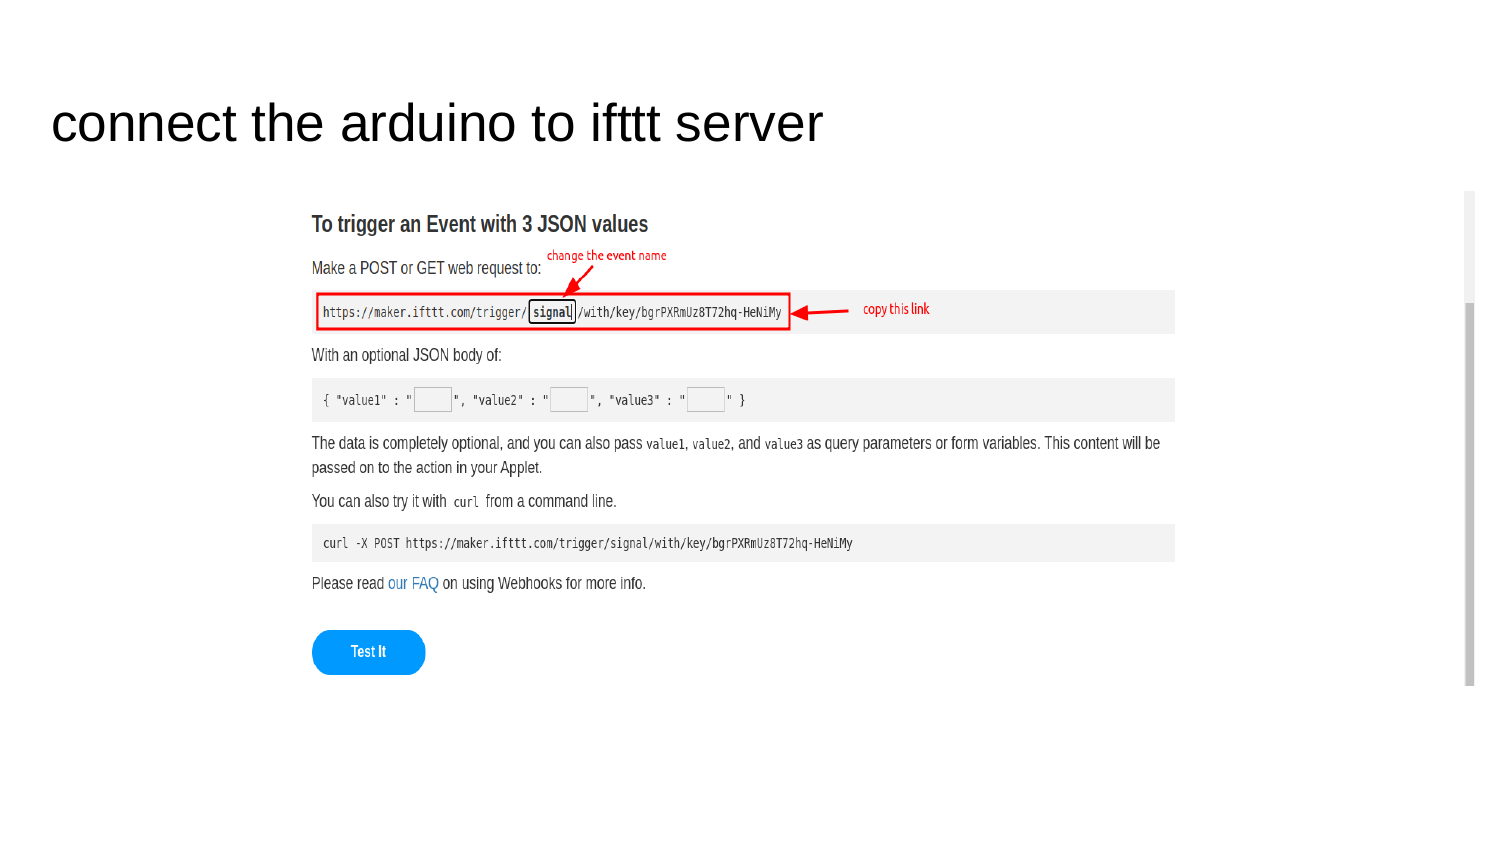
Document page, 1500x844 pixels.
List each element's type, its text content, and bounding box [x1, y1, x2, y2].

title connect the arduino to ifttt server [51, 72, 1449, 167]
picture [24, 191, 1476, 686]
